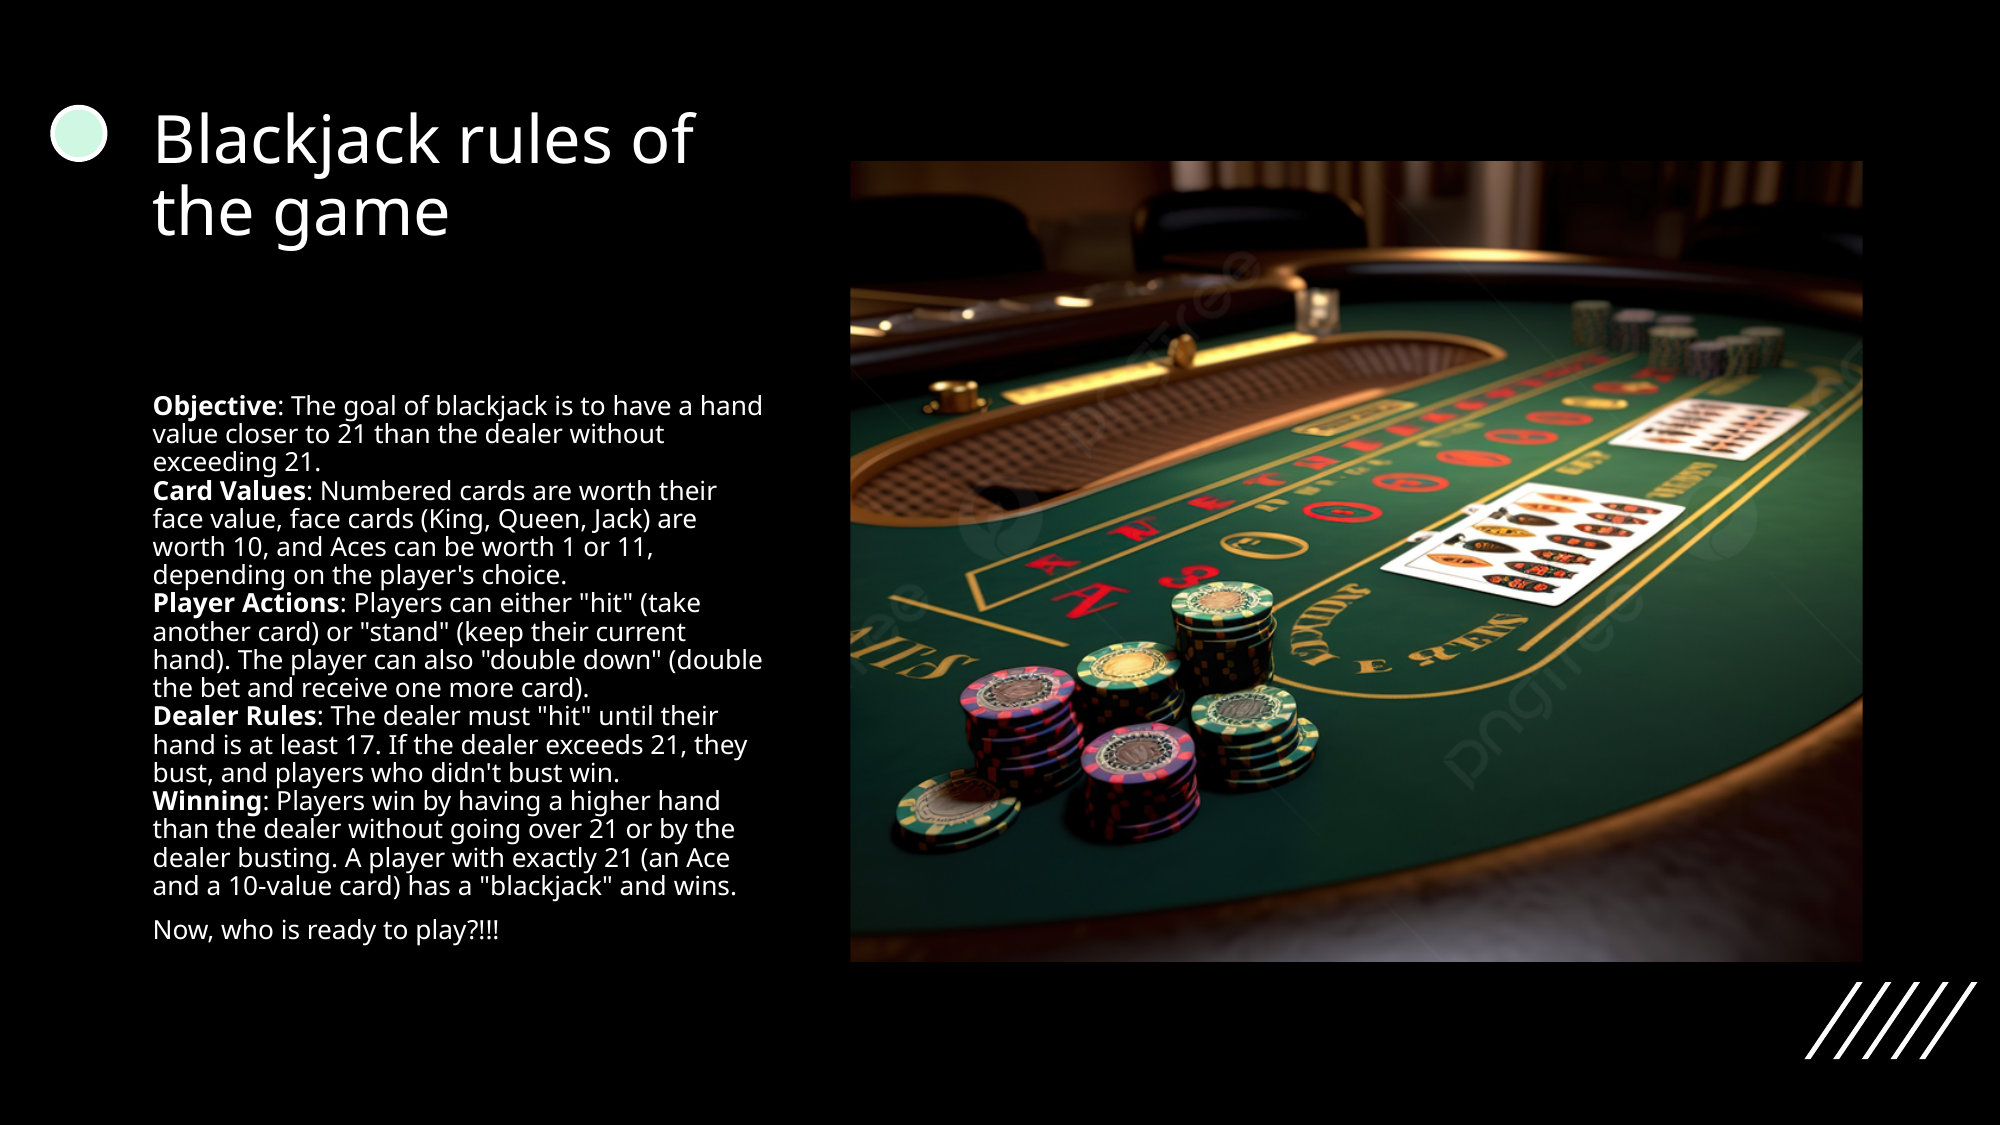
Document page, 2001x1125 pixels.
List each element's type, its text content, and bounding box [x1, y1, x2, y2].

list Objective: The goal of blackjack is to have a hand value closer to 21 than the dealer without exceeding 21. Card Values: Numbered cards are worth their face value, face cards (King, Queen, Jack) are worth 10, and Aces can be worth 1 or 11, depending on the player's choice. Player Actions: Players can either "hit" (take another card) or "stand" (keep their current hand). The player can also "double down" (double the bet and receive one more card). Dealer Rules: The dealer must "hit" until their hand is at least 17. If the dealer exceeds 21, they bust, and players who didn't bust win. Winning: Players win by having a higher hand than the dealer without going over 21 or by the dealer busting. A player with exactly 21 (an Ace and a 10-value card) has a "blackjack" and wins. Now, who is ready to play?!!! [137, 337, 783, 963]
picture [850, 161, 1863, 962]
title Blackjack rules of the game [137, 75, 783, 337]
